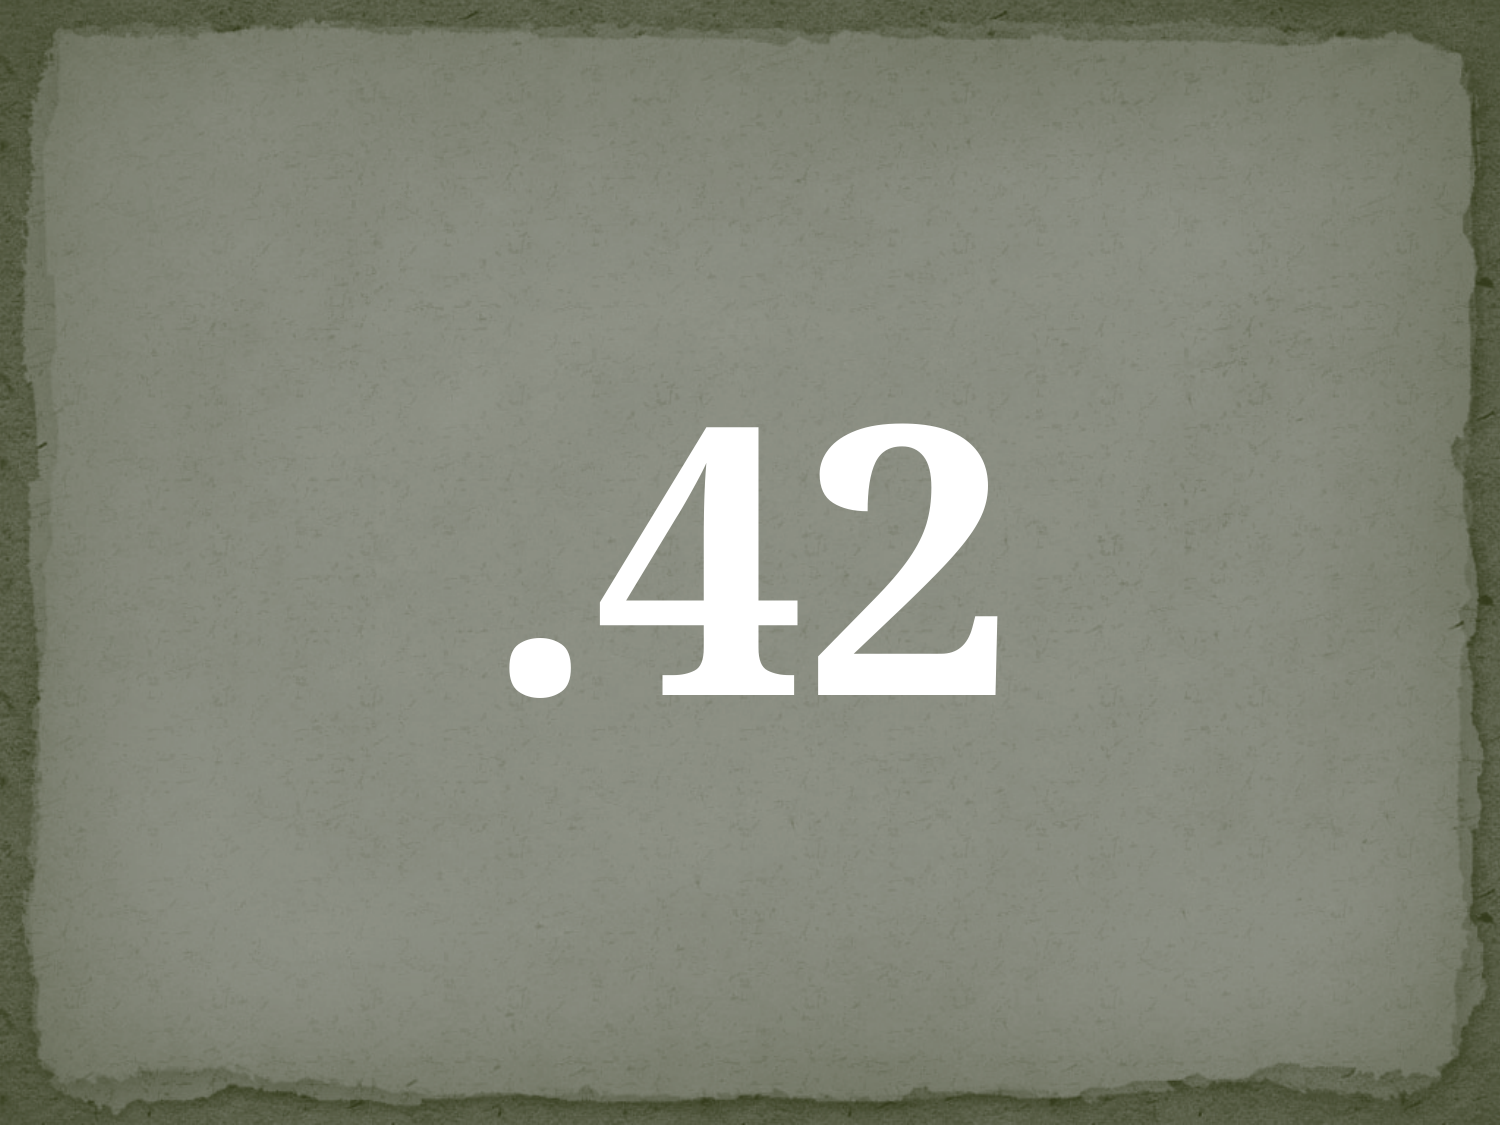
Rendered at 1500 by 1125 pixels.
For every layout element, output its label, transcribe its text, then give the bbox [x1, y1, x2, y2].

list .42 [75, 312, 1425, 1063]
